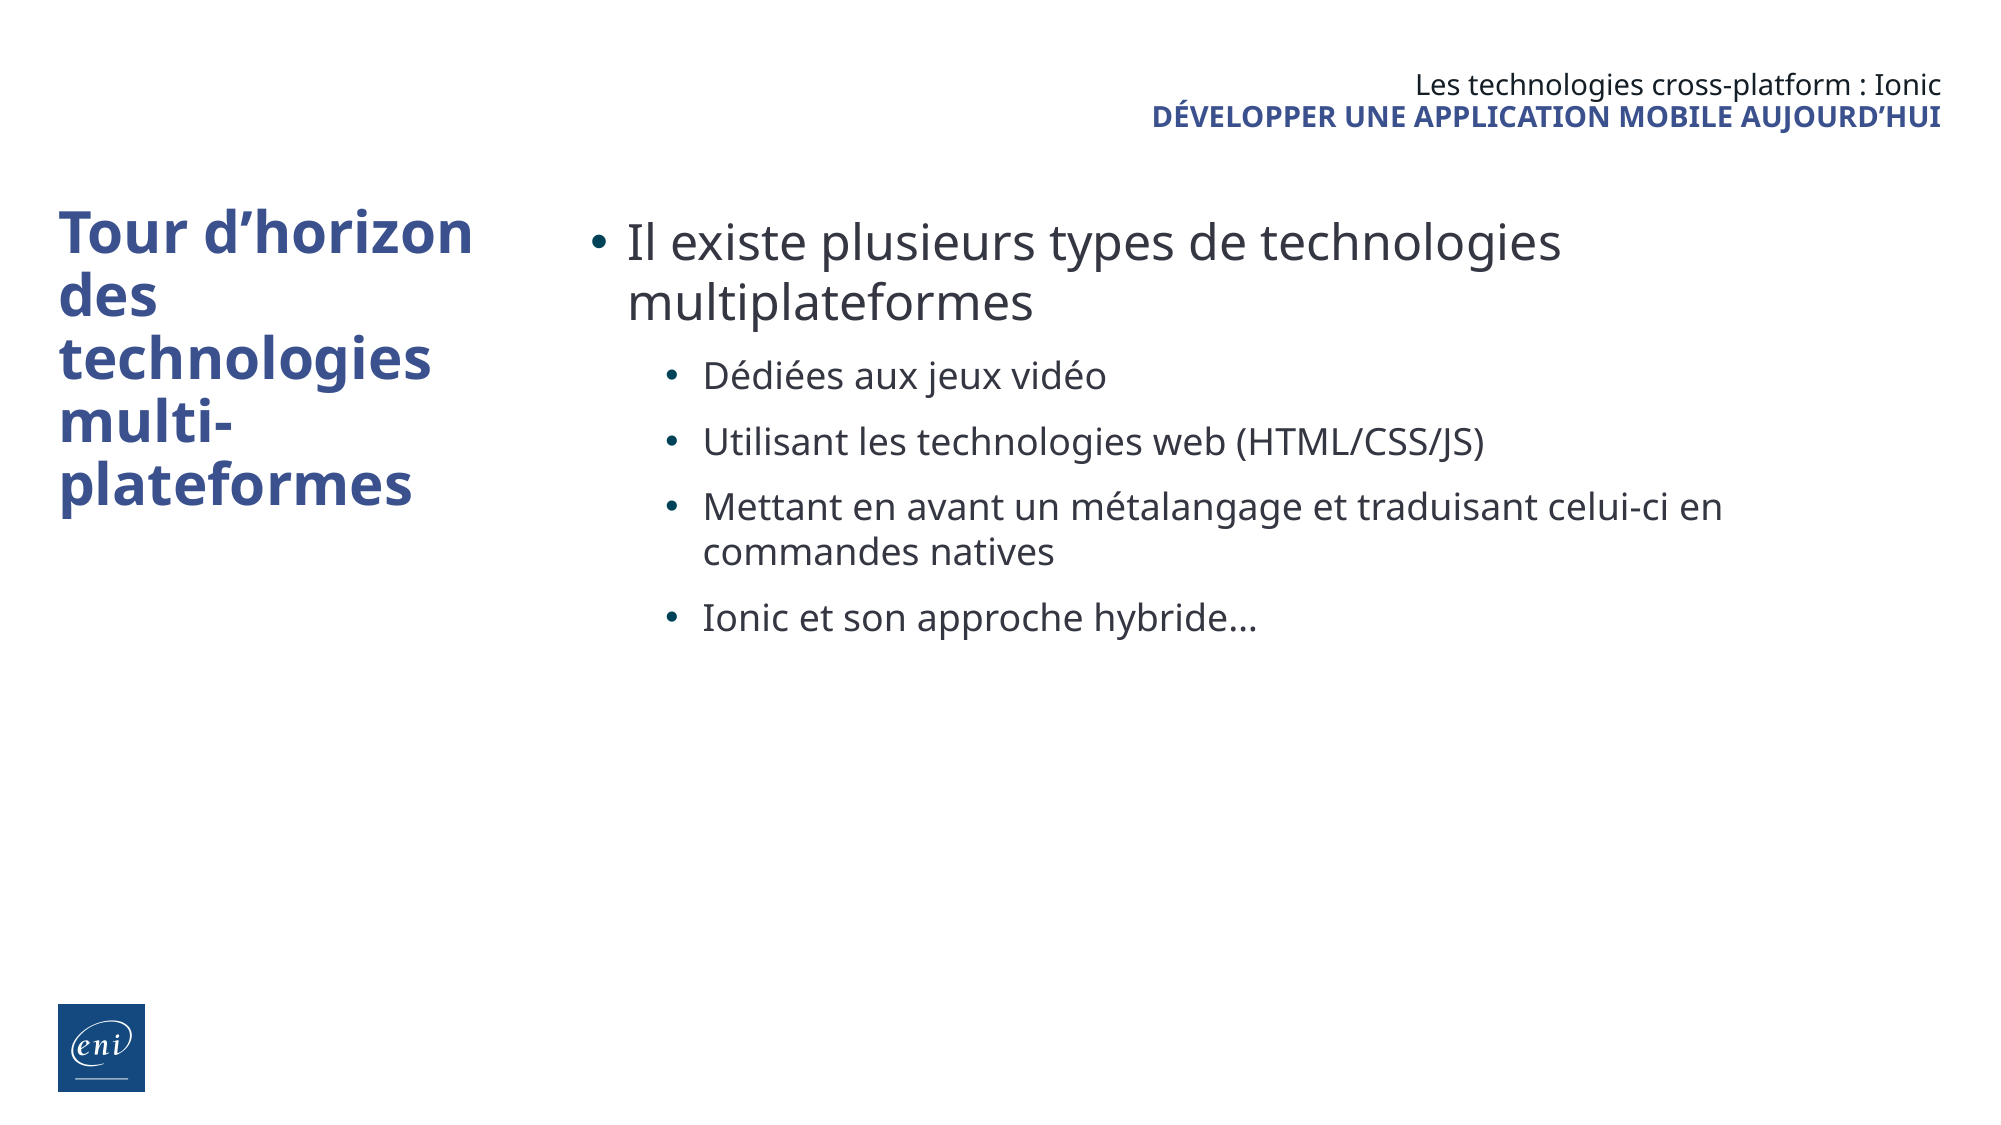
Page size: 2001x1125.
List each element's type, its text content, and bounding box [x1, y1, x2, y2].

text_box Il existe plusieurs types de technologies multiplateformes Dédiées aux jeux vidéo Utilisant les technologies web (HTML/CSS/JS) Mettant en avant un métalangage et traduisant celui-ci en commandes natives Ionic et son approche hybride… [575, 203, 1942, 647]
text_box Les technologies cross-platform : Ionic Développer une application mobile aujourd’hui [627, 70, 1942, 160]
text_box Tour d’horizon des technologies multi-plateformes [58, 203, 526, 929]
picture [58, 1004, 145, 1092]
